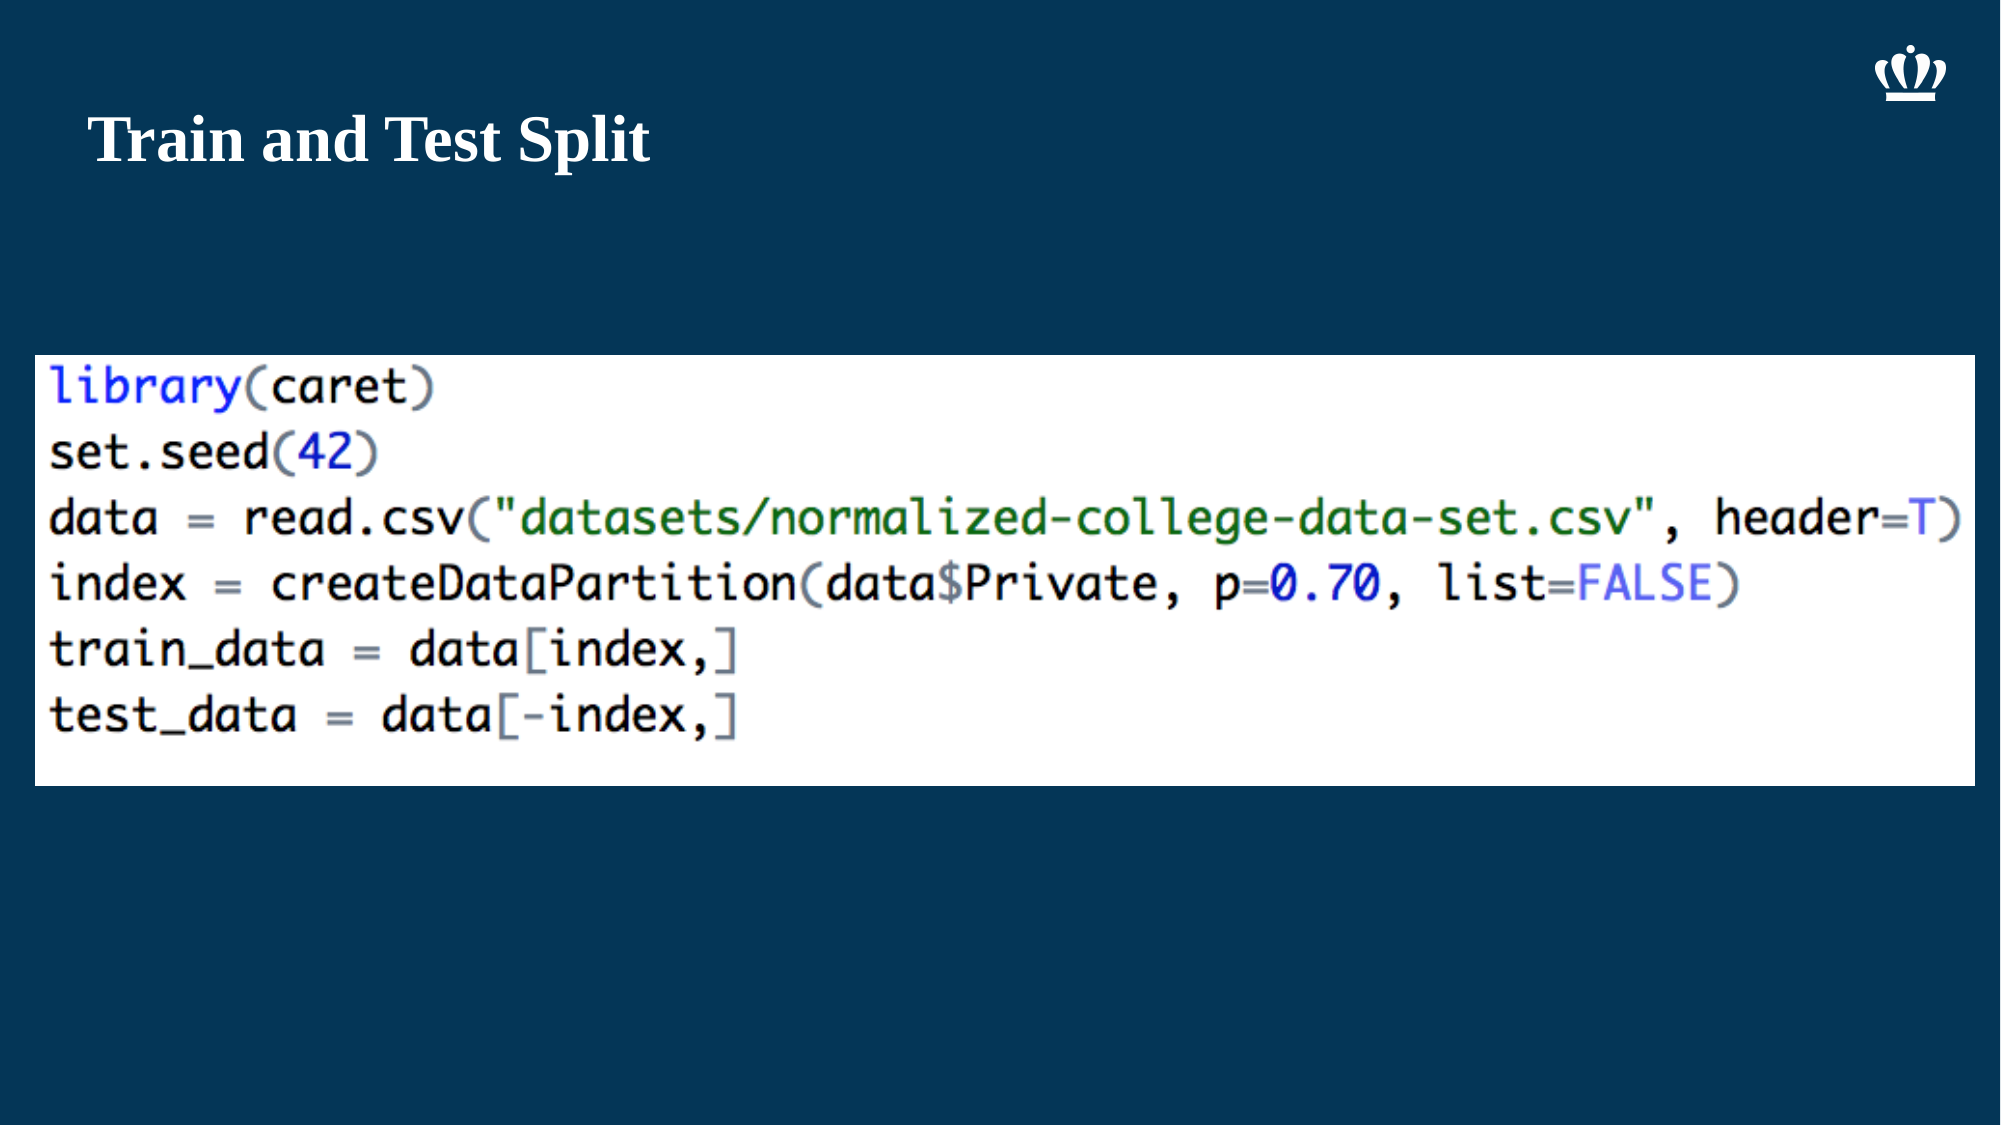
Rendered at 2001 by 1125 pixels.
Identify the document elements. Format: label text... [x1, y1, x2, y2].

picture [35, 355, 1975, 786]
picture [1875, 45, 1946, 101]
title Train and Test Split [72, 59, 1928, 220]
